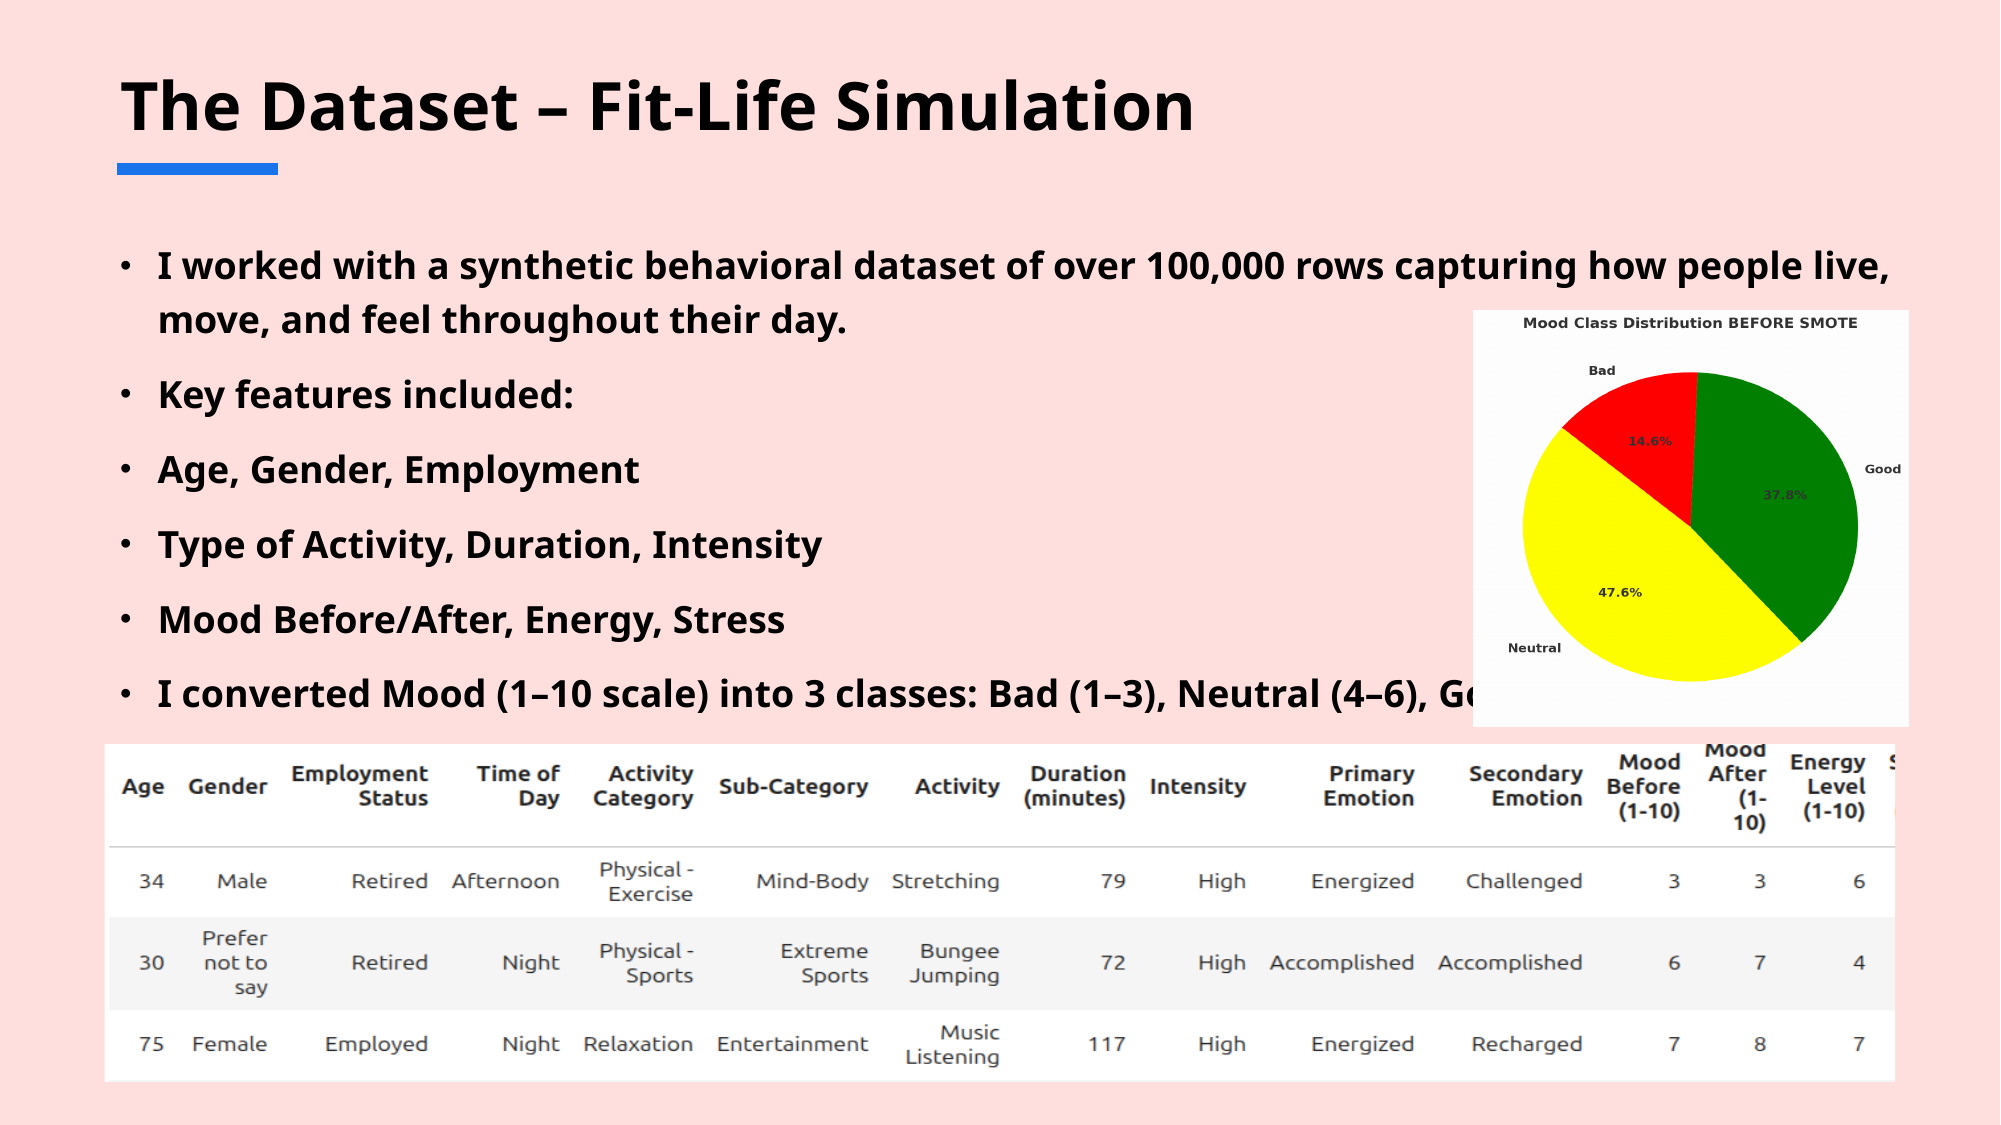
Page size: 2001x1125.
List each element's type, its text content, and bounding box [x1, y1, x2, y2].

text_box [104, 310, 1909, 1082]
list I worked with a synthetic behavioral dataset of over 100,000 rows capturing how people live, move, and feel throughout their day. Key features included: Age, Gender, Employment Type of Activity, Duration, Intensity Mood Before/After, Energy, Stress I converted Mood (1–10 scale) into 3 classes: Bad (1–3), Neutral (4–6), Good (7–10) [105, 225, 1970, 727]
title The Dataset – Fit-Life Simulation [105, 56, 1340, 183]
